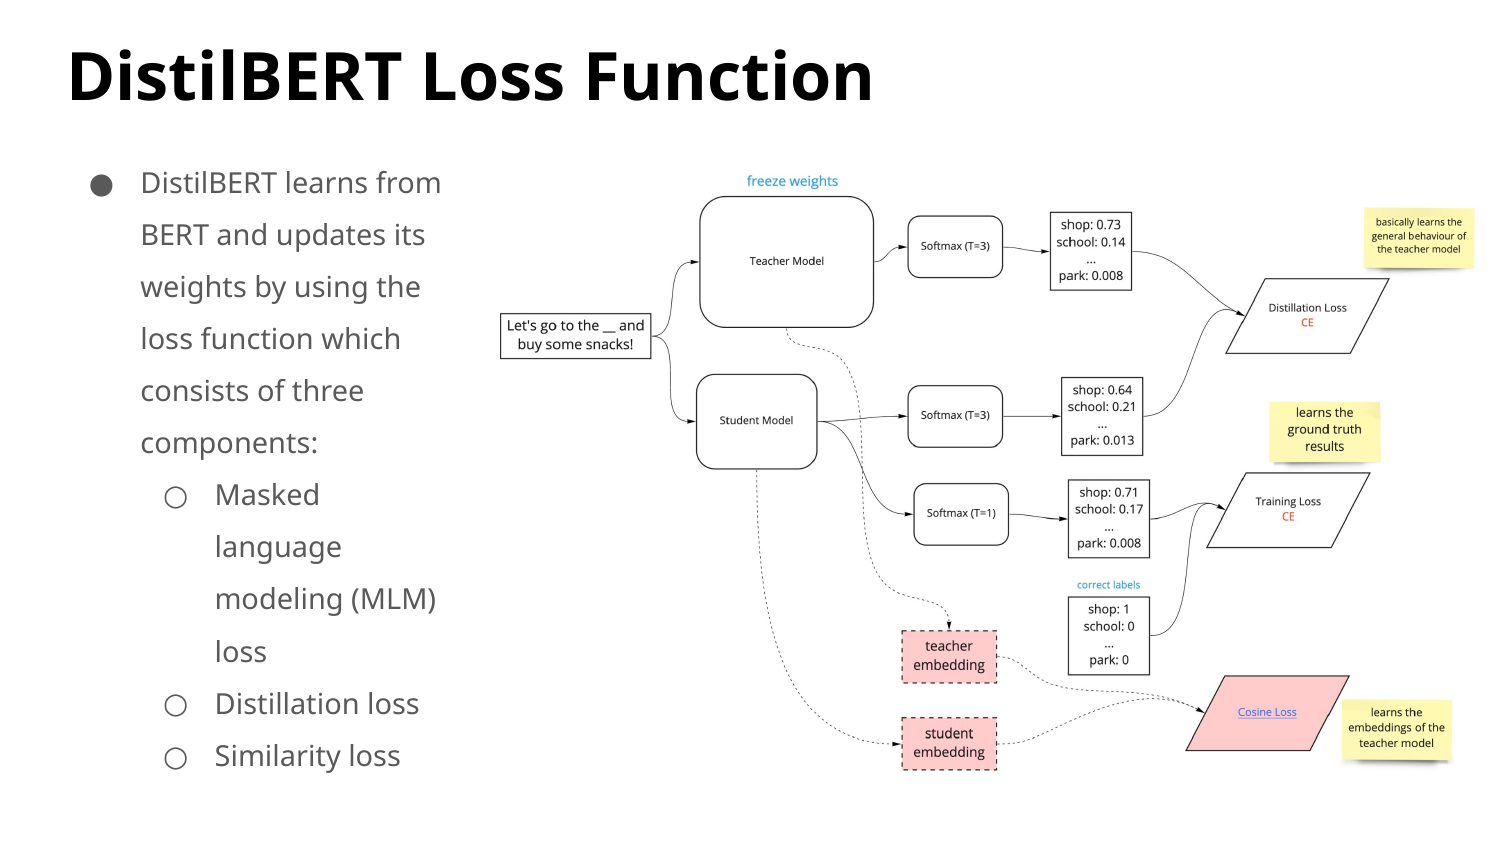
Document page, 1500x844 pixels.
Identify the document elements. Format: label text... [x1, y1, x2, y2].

title DistilBERT Loss Function [51, 16, 1449, 133]
picture [470, 153, 1500, 811]
subtitle DistilBERT learns from BERT and updates its weights by using the loss function which consists of three components: Masked language modeling (MLM) loss Distillation loss Similarity loss [51, 132, 459, 811]
